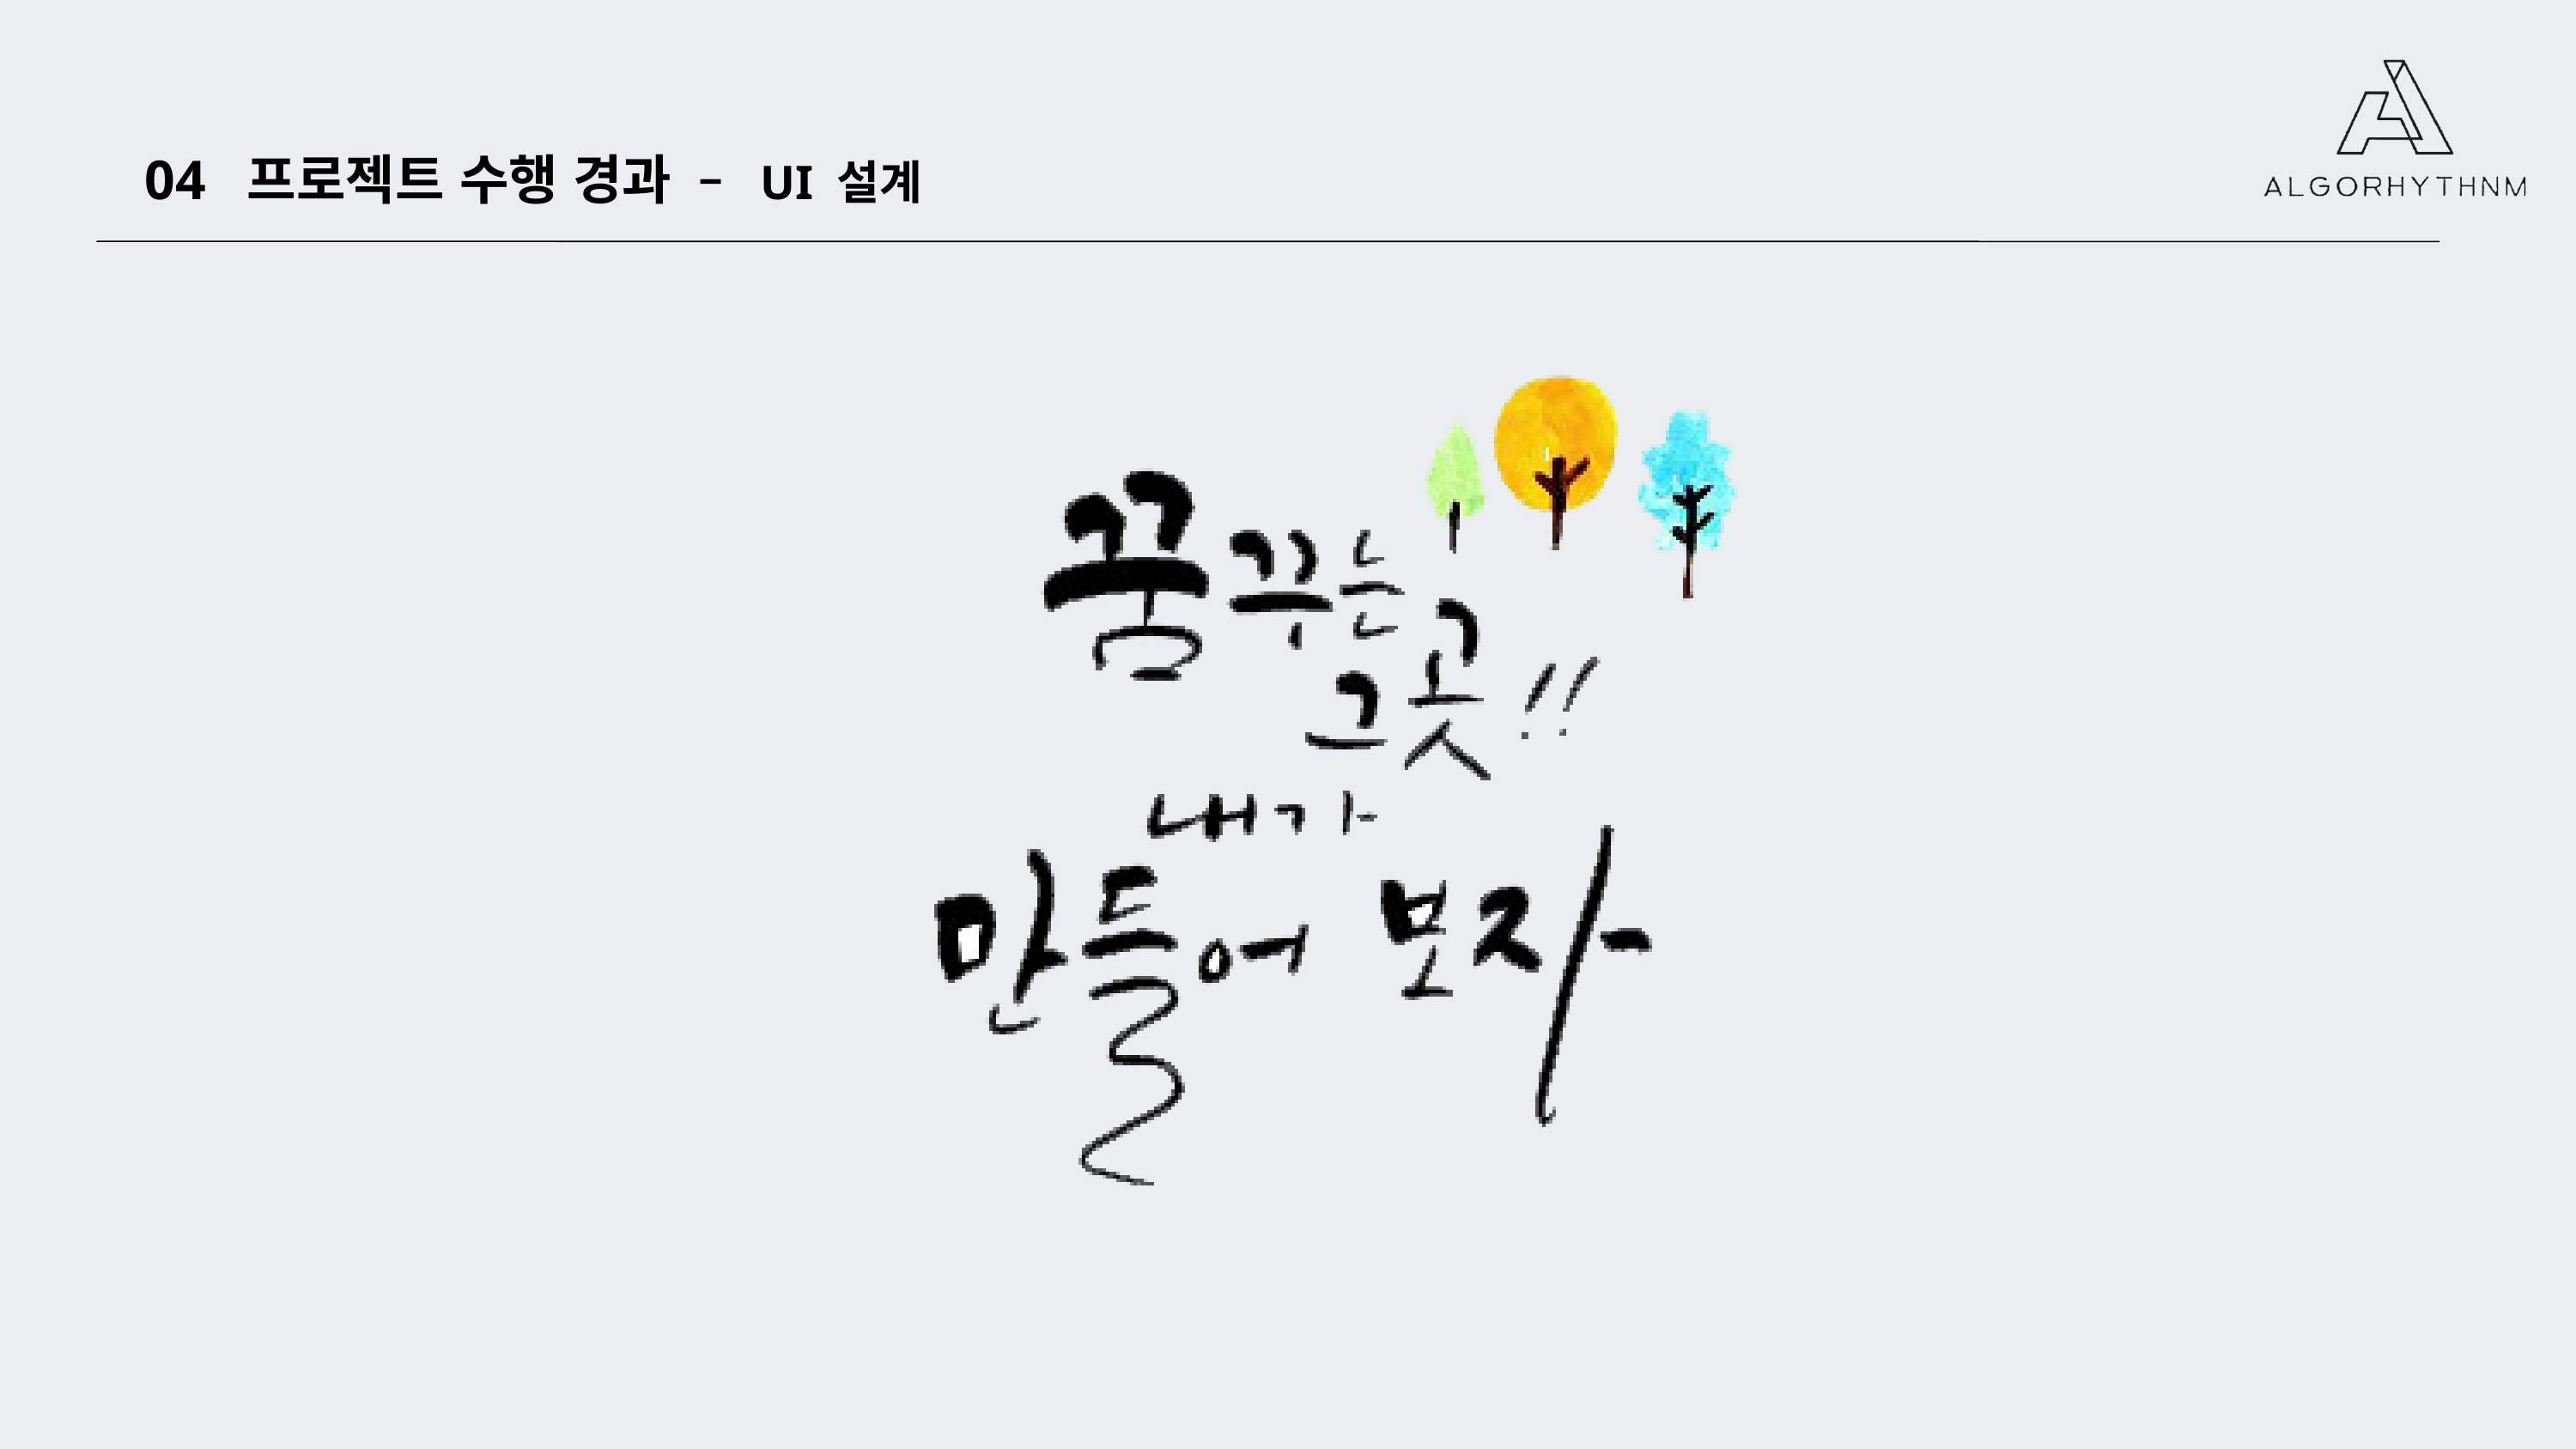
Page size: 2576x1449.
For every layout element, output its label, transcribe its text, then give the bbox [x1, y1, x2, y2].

text_box 04 프로젝트 수행 경과 – UI 설계 [144, 135, 1374, 211]
picture [772, 282, 1804, 1313]
picture [2253, 58, 2539, 209]
